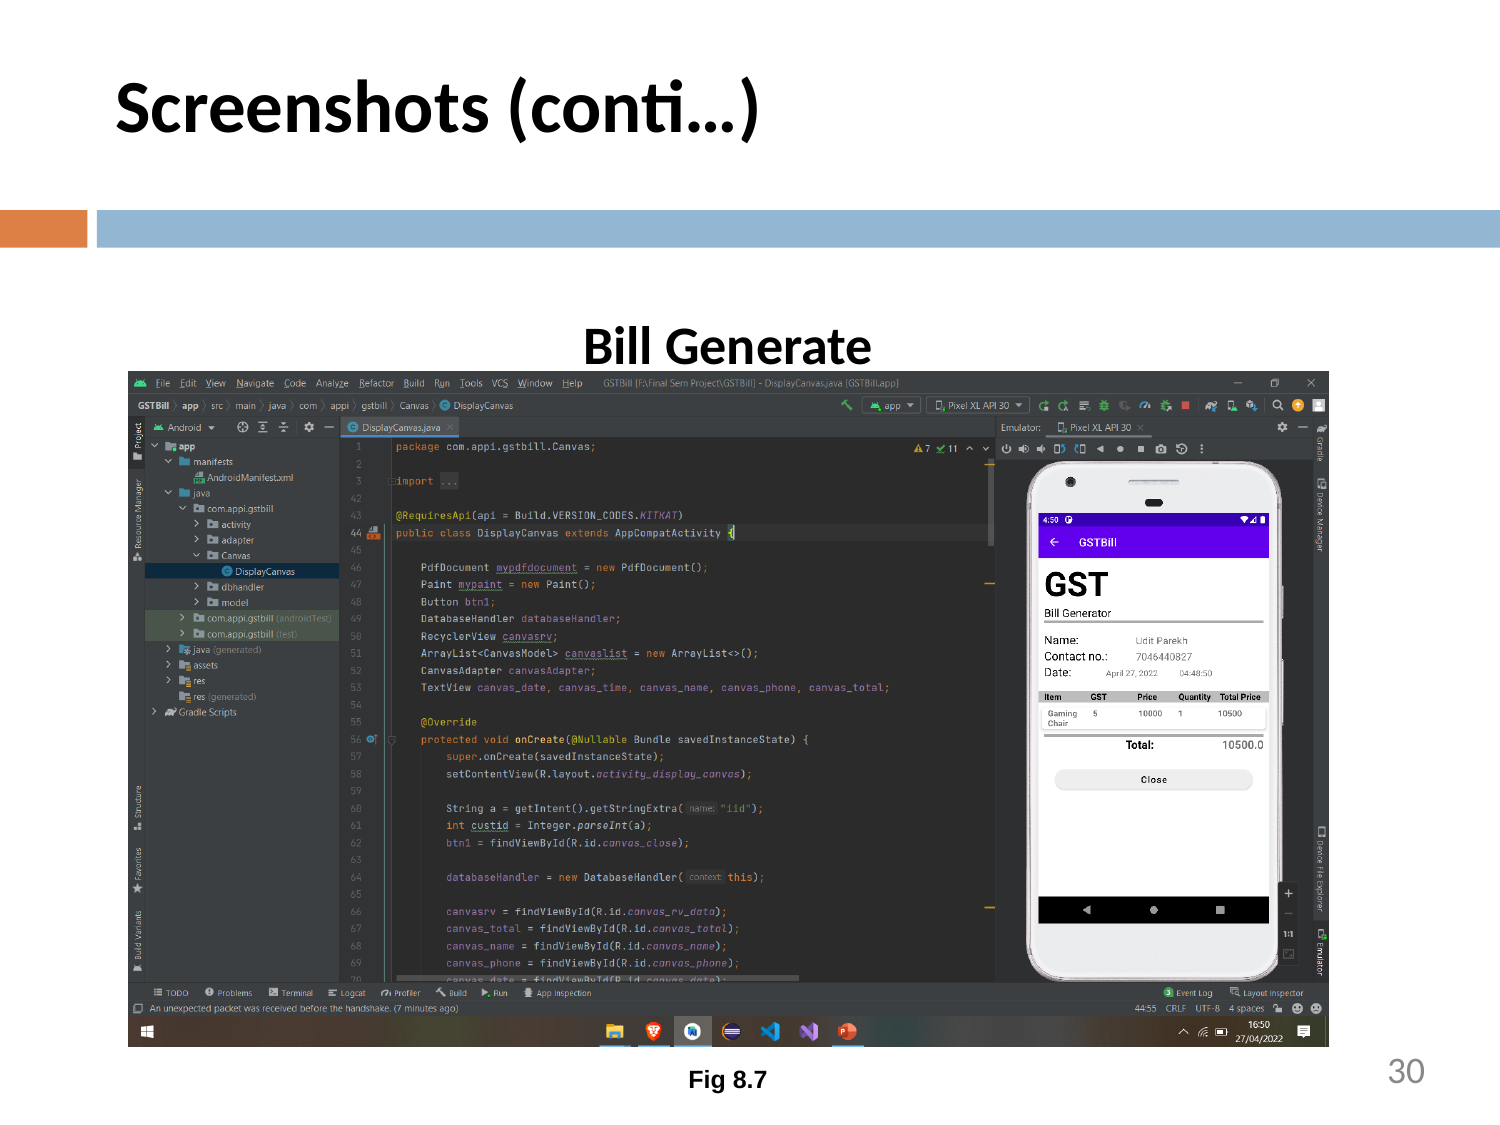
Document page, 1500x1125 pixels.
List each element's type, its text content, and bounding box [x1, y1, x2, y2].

text_box Bill Generate [568, 302, 889, 369]
title Screenshots (conti…) [113, 55, 871, 159]
text_box Fig 8.7 [673, 1056, 783, 1102]
slide_number 30 [1080, 1046, 1425, 1103]
picture [127, 370, 1329, 1047]
